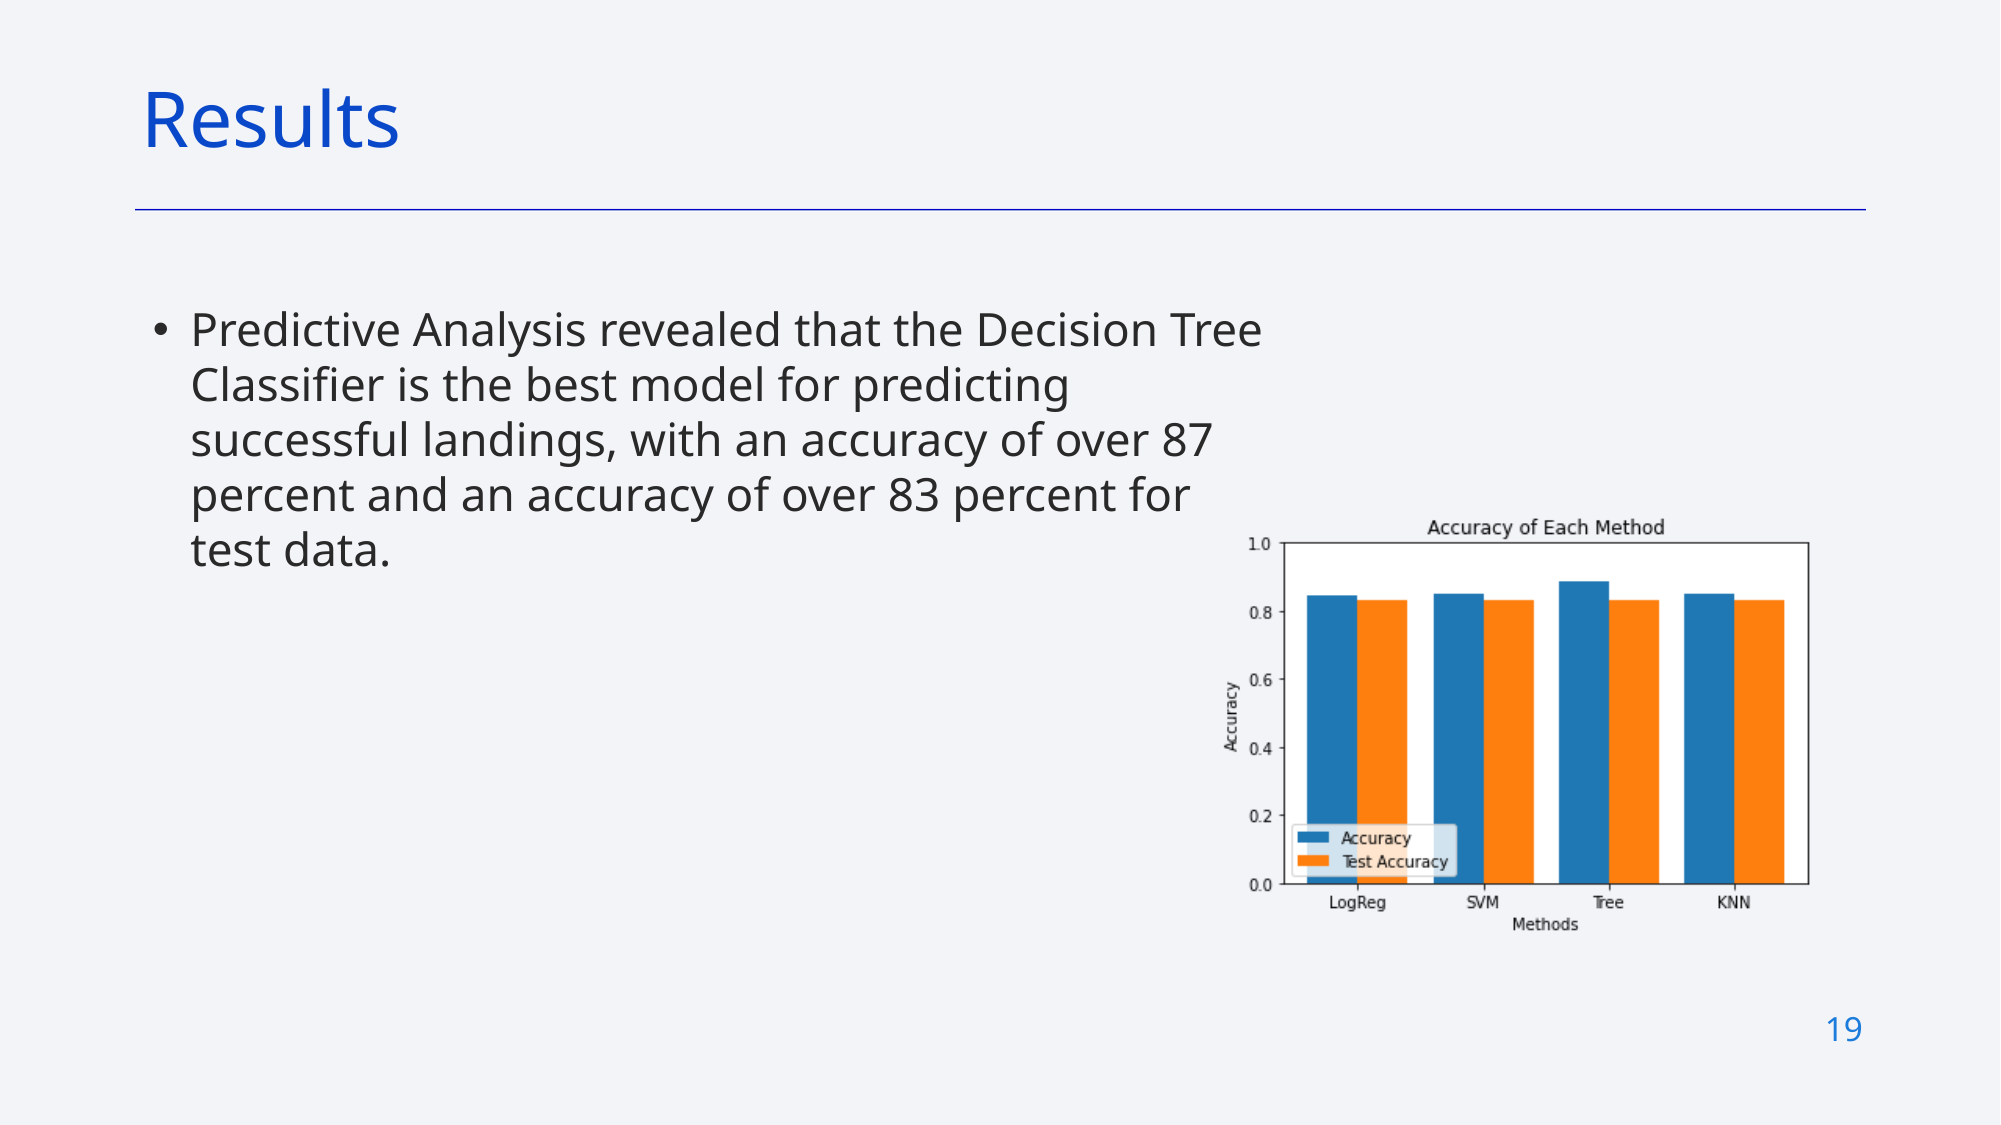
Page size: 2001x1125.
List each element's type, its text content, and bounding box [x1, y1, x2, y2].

text_box Predictive Analysis revealed that the Decision Tree Classifier is the best model for predicting successful landings, with an accuracy of over 87 percent and an accuracy of over 83 percent for test data. [150, 299, 1277, 576]
picture [0, 0, 2000, 1125]
slide_number ‹#› [1818, 1001, 1872, 1125]
title Results [139, 68, 485, 259]
